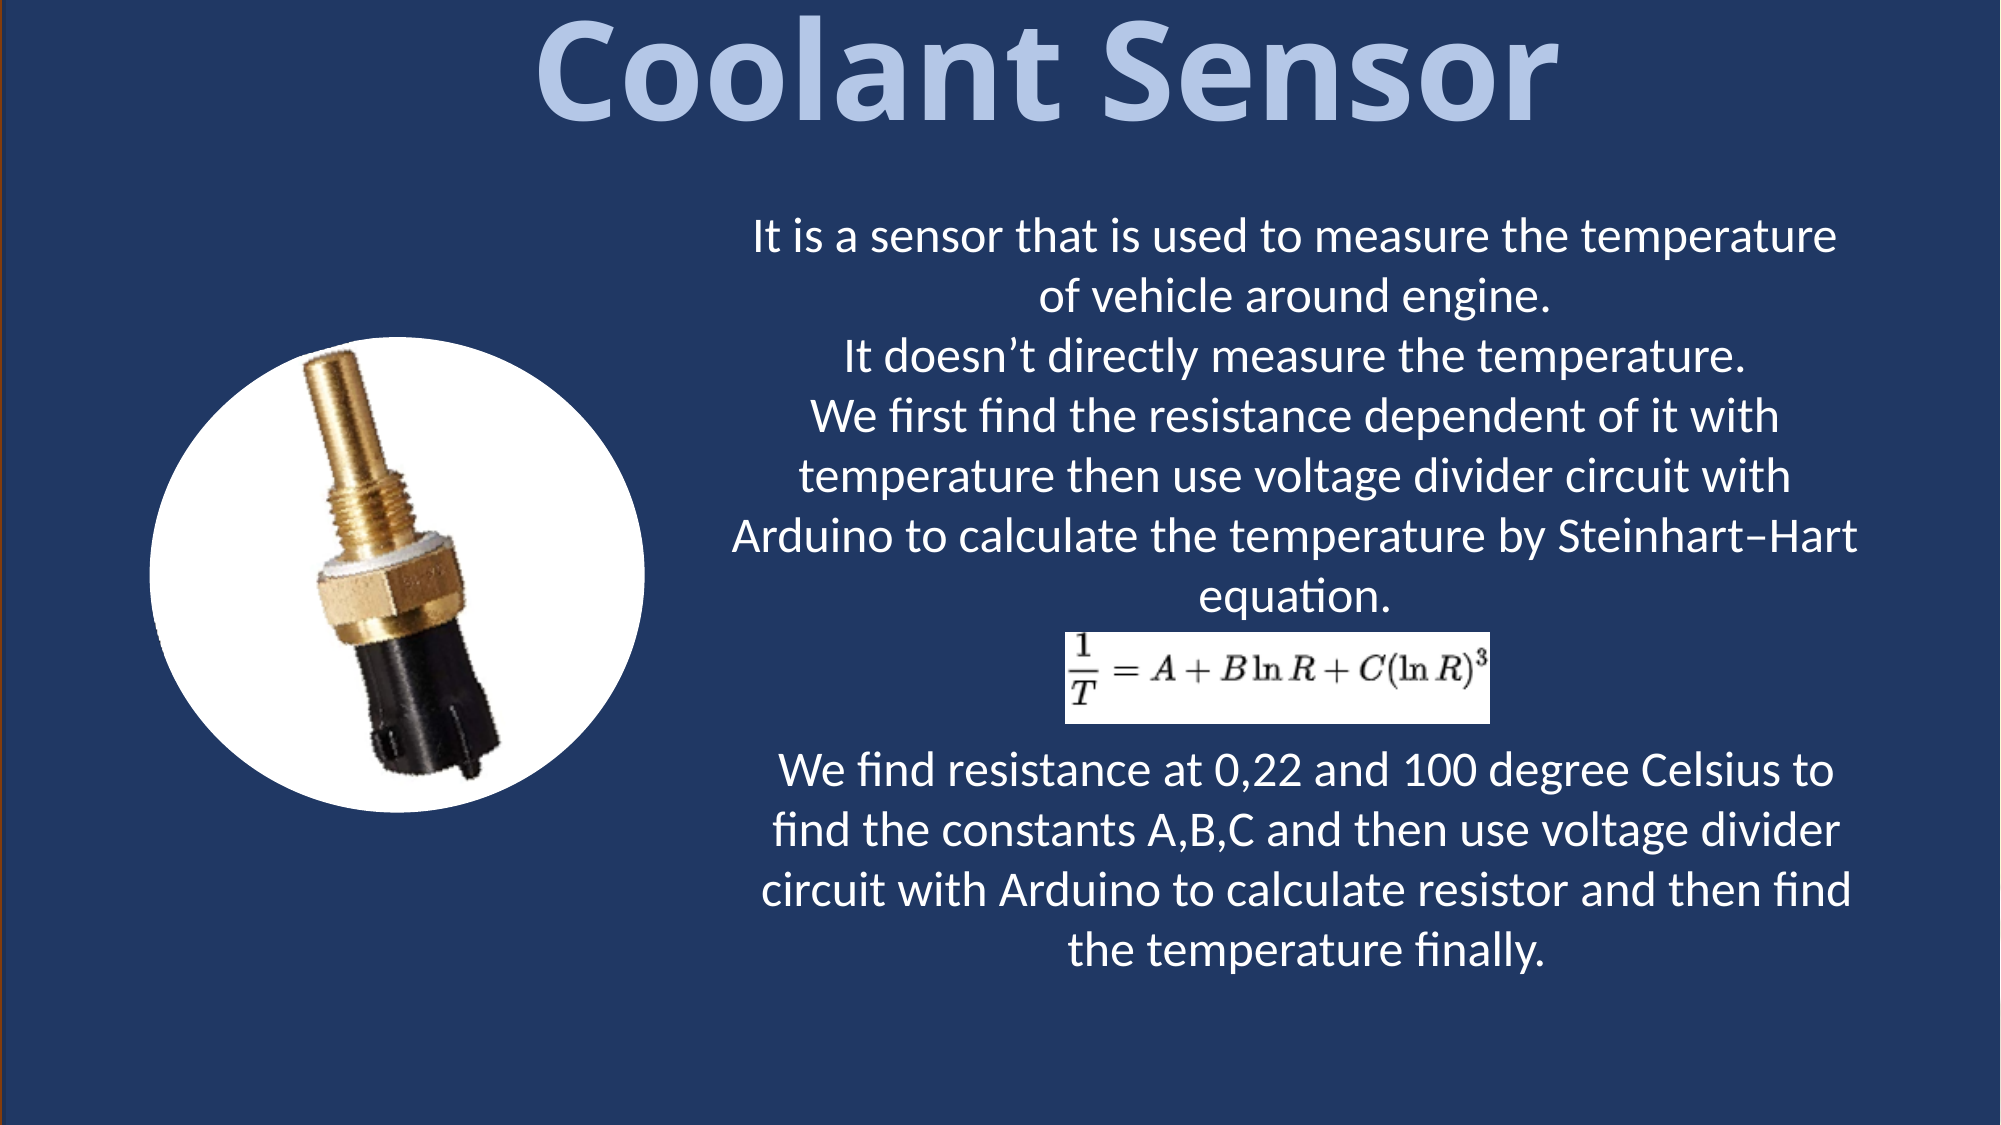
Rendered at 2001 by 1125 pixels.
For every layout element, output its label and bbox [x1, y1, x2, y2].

picture [1065, 134, 1790, 795]
picture [44, 134, 931, 1109]
picture [1197, 864, 1622, 1099]
text_box [3, 0, 2000, 1125]
